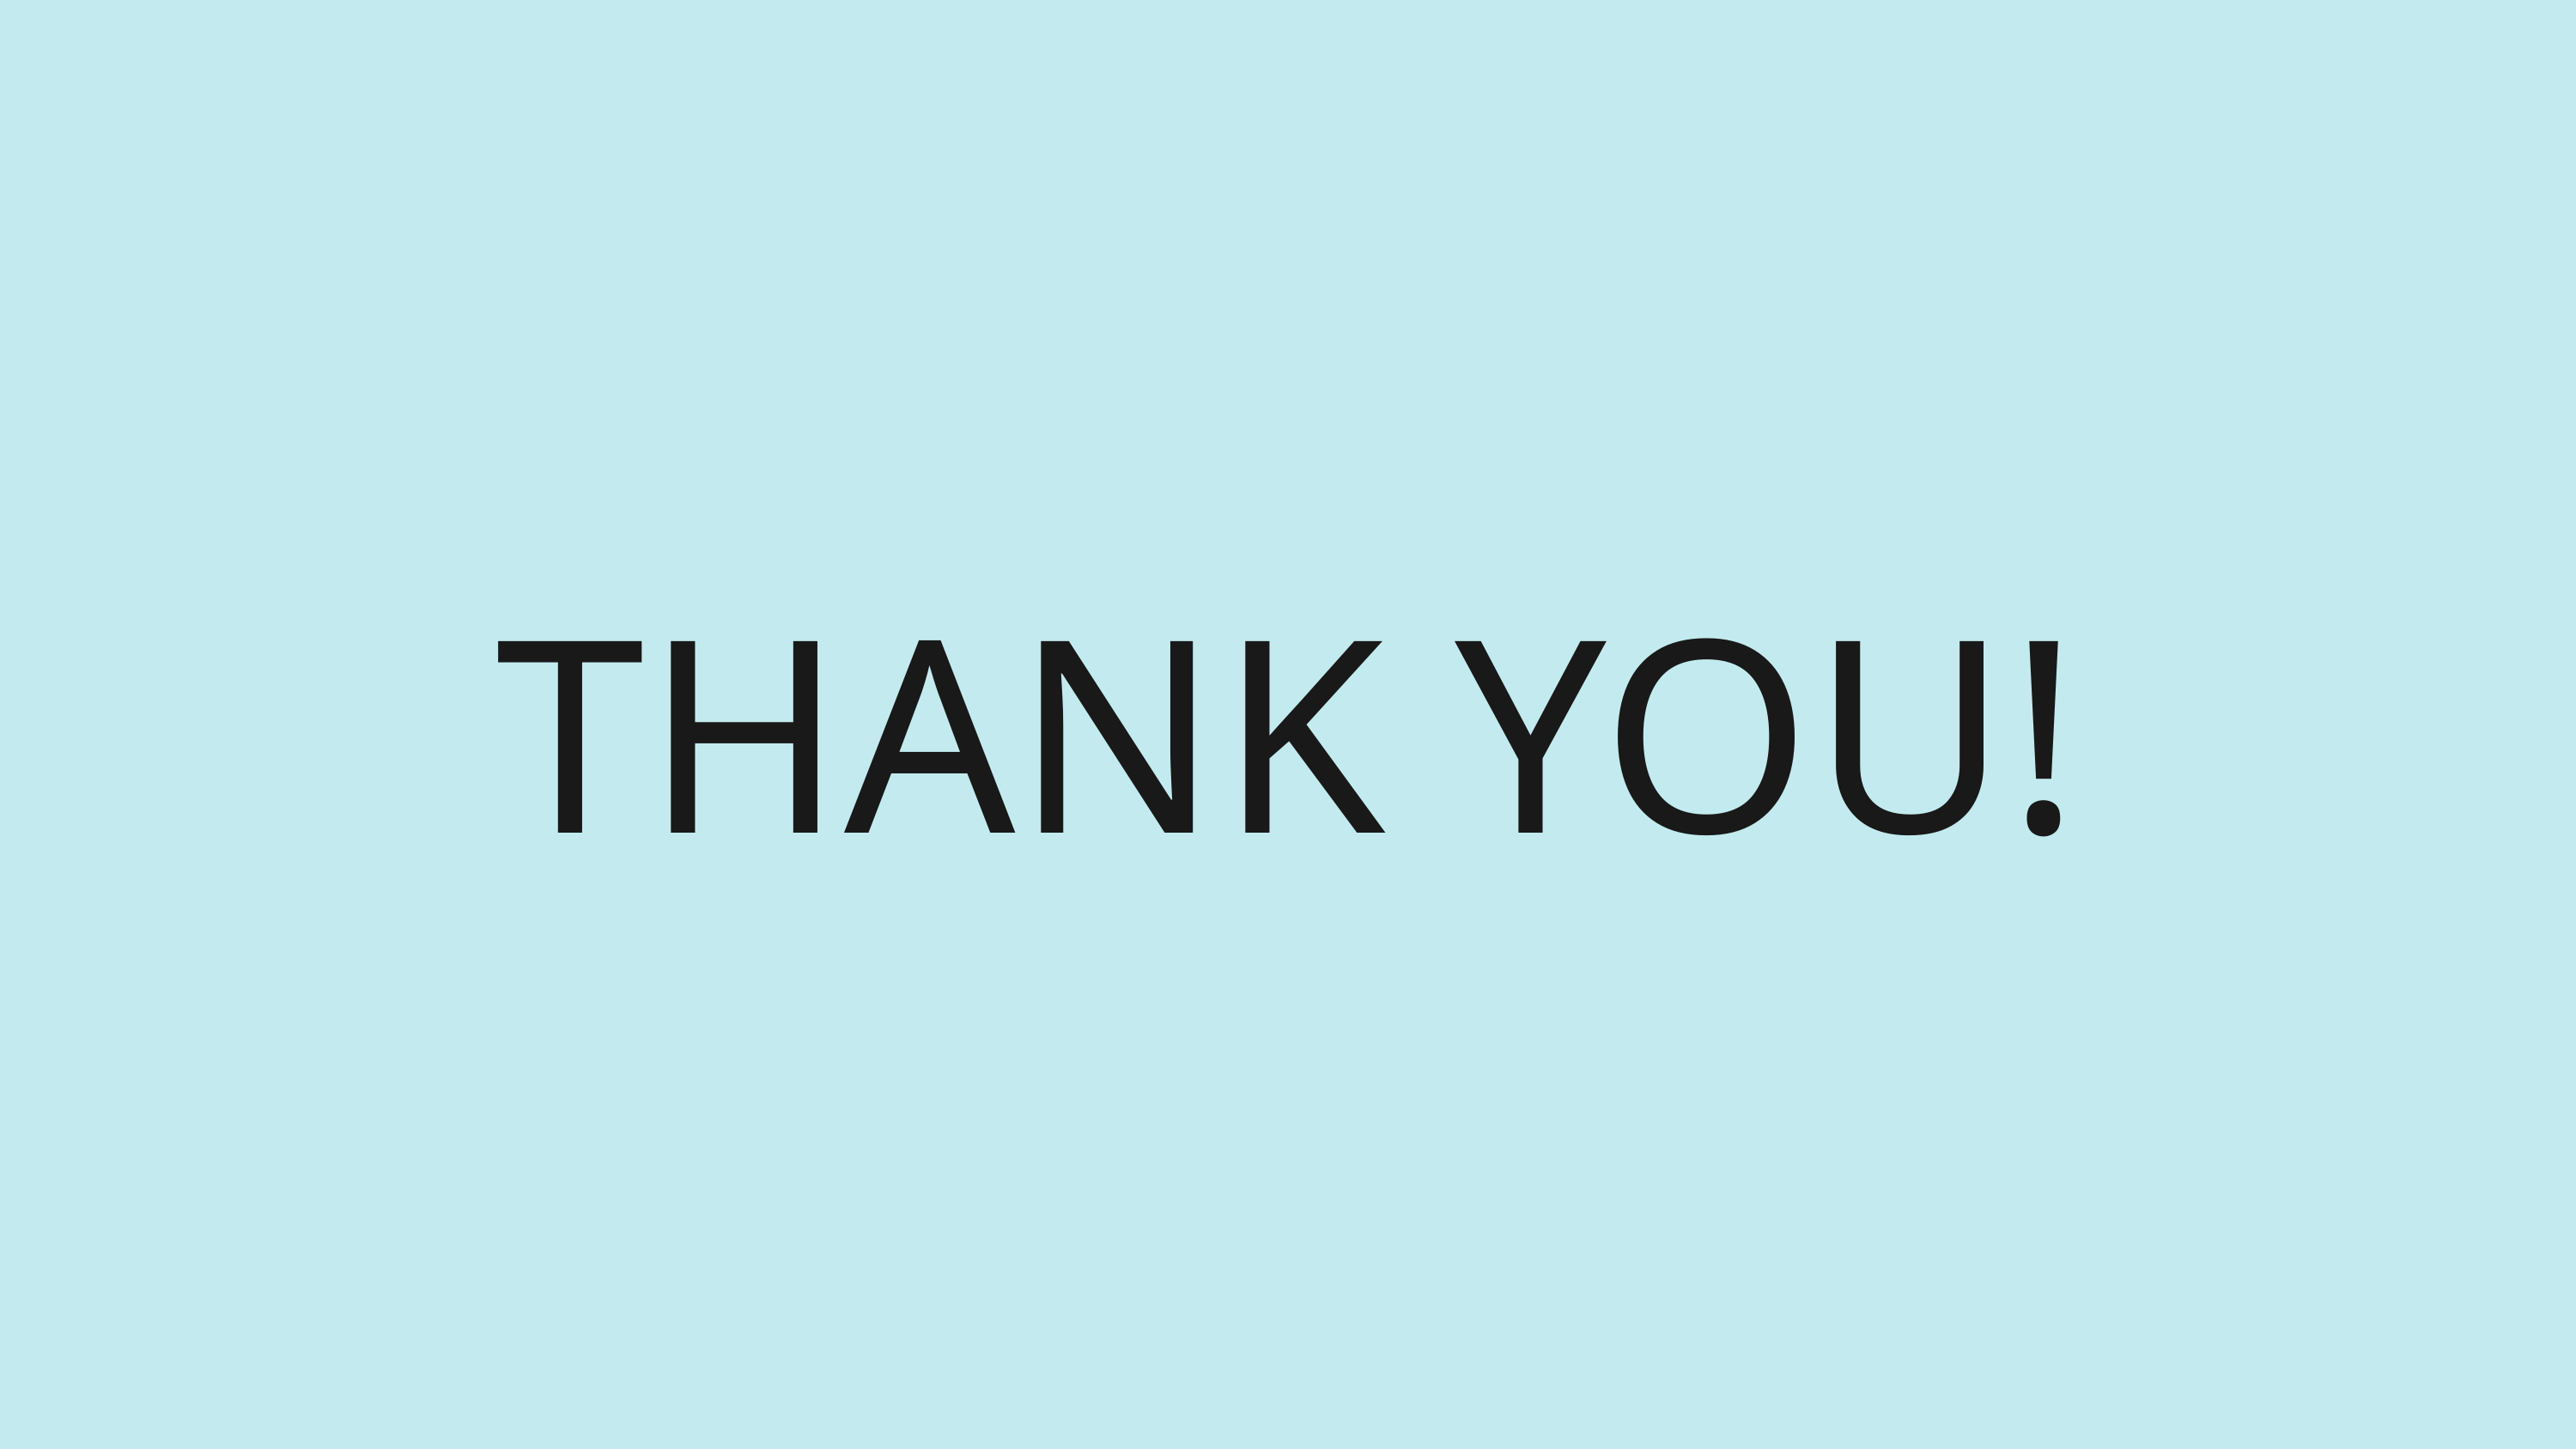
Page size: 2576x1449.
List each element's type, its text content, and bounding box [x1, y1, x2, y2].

text_box THANK YOU! [108, 511, 2468, 887]
